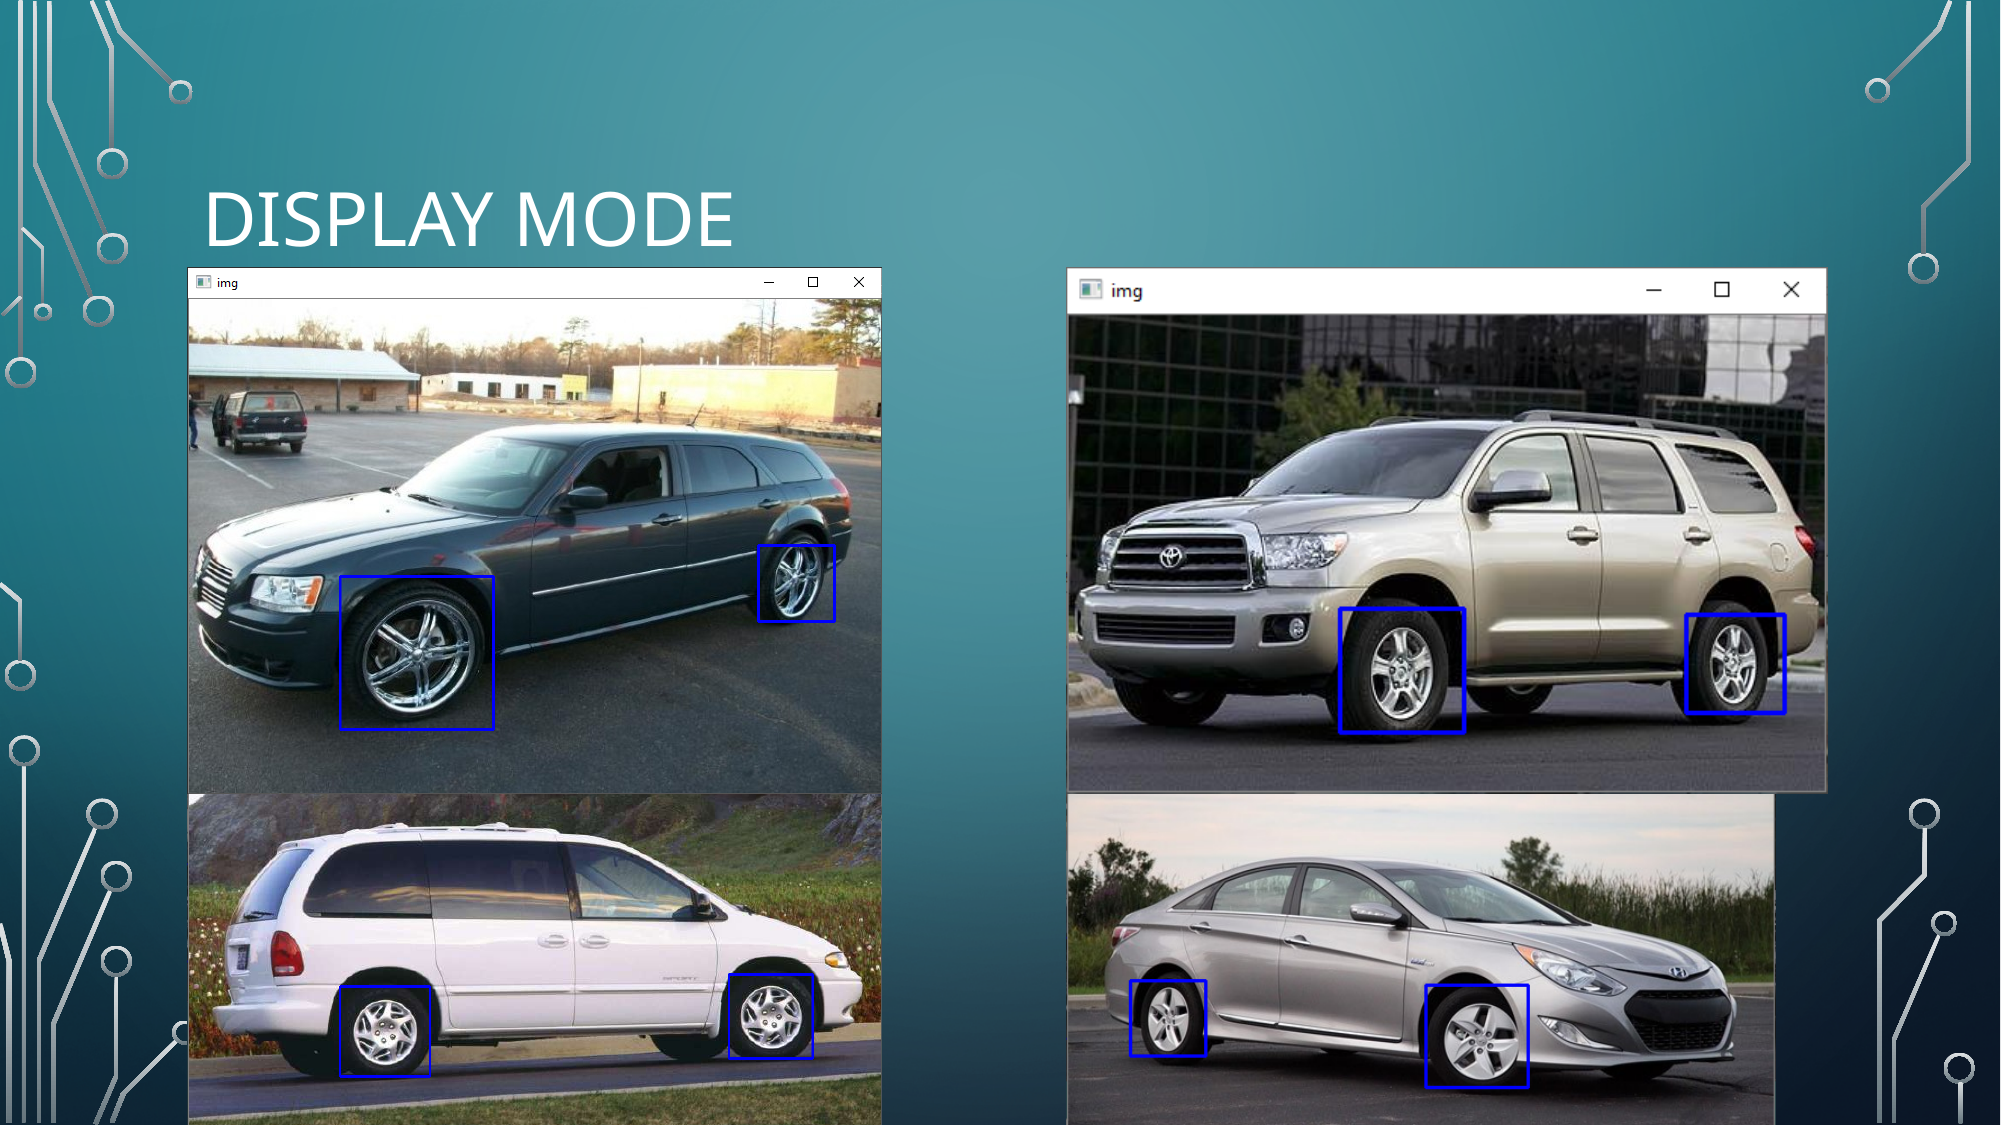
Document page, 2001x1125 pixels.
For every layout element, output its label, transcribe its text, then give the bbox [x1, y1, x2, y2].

title dISPLAY MODE [187, 101, 1813, 344]
picture [186, 267, 882, 795]
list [186, 795, 882, 1125]
picture [1066, 267, 1828, 1125]
